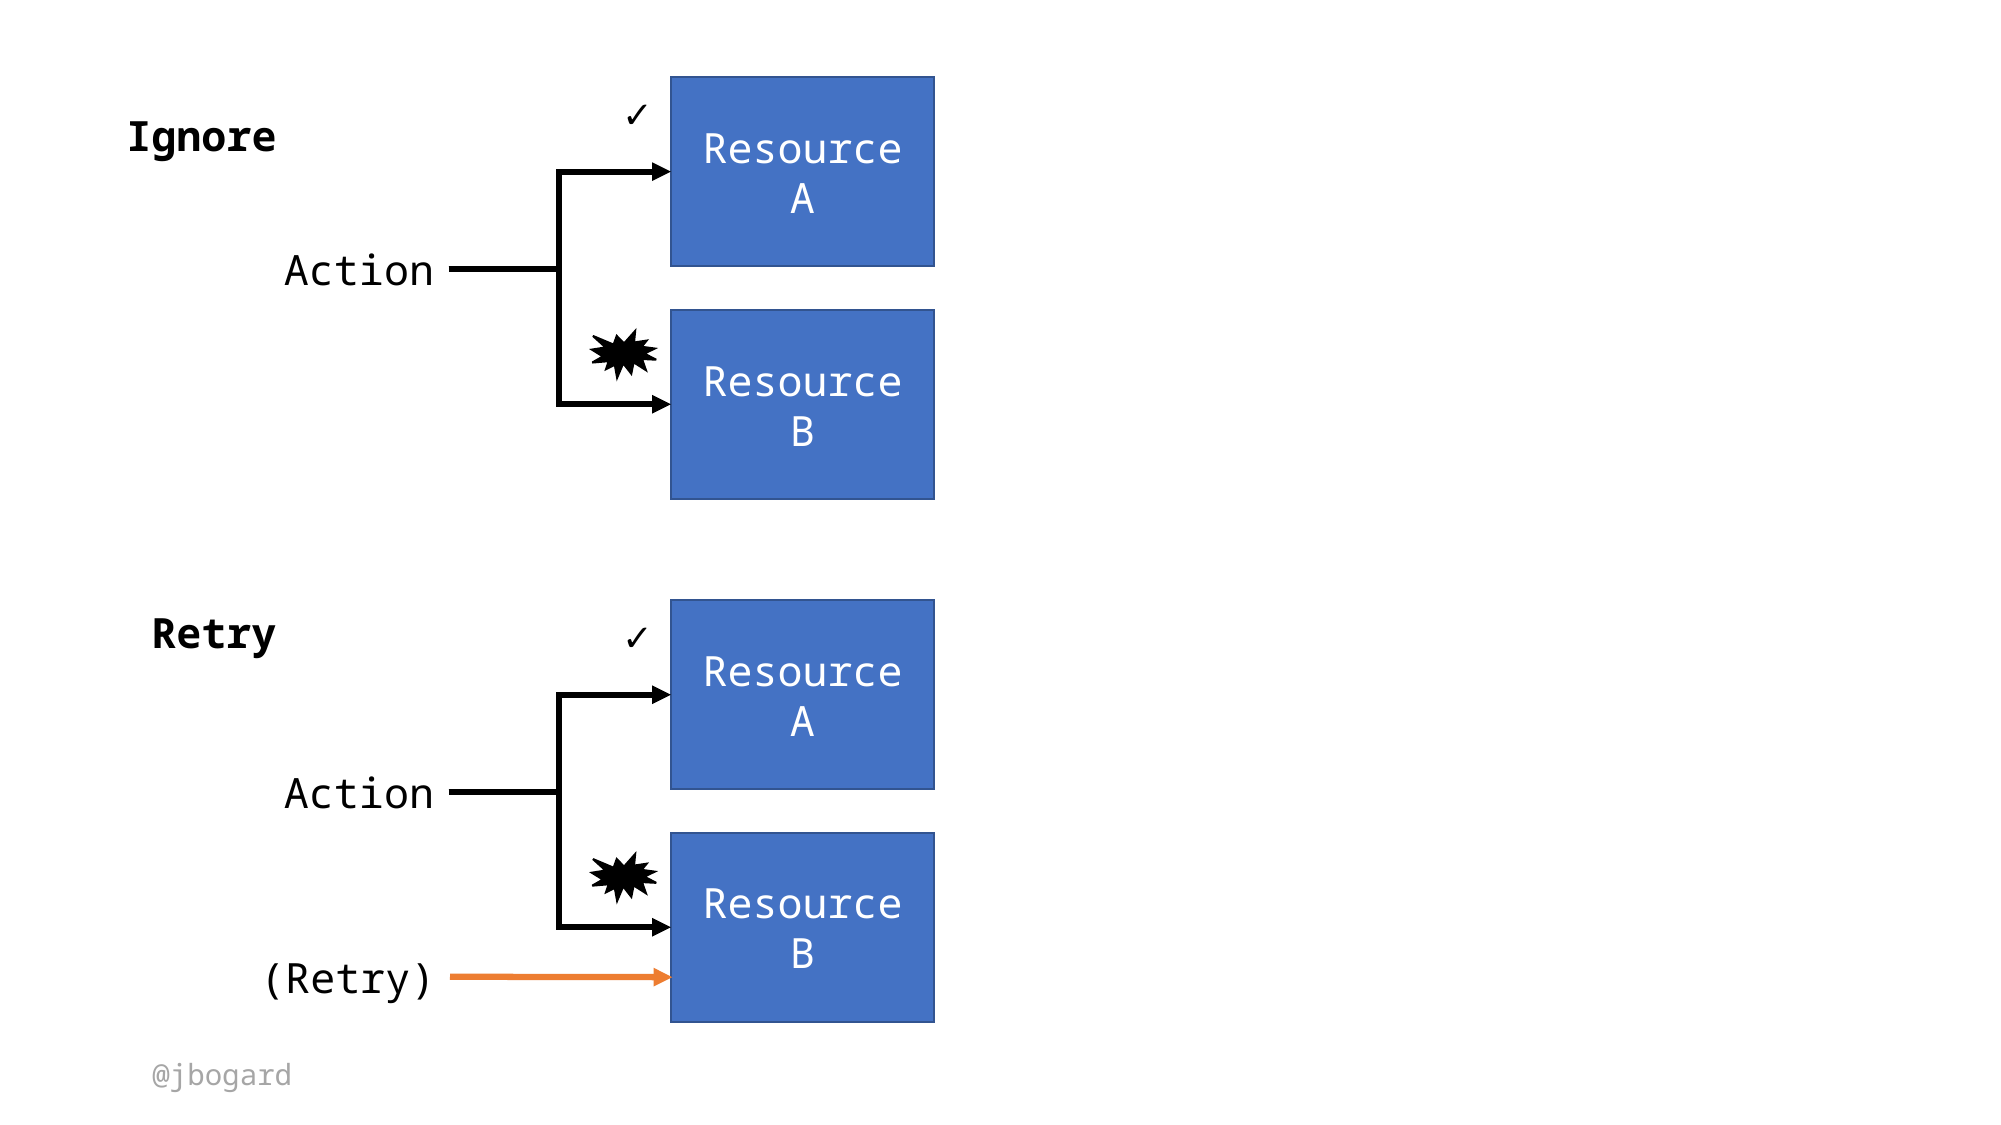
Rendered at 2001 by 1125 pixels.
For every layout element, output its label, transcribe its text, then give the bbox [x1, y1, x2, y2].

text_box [448, 269, 671, 405]
text_box Action [229, 759, 448, 825]
text_box ✓ [603, 602, 671, 668]
text_box Resource A [670, 599, 935, 790]
text_box Resource B [670, 309, 935, 500]
text_box Ignore [67, 102, 292, 168]
text_box Retry [67, 599, 292, 665]
text_box ✓ [603, 79, 671, 145]
text_box (Retry) [230, 944, 451, 1010]
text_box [448, 694, 671, 792]
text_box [448, 792, 671, 928]
text_box Action [229, 236, 448, 302]
text_box Resource A [670, 76, 935, 267]
text_box Resource B [670, 832, 935, 1023]
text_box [448, 171, 671, 269]
